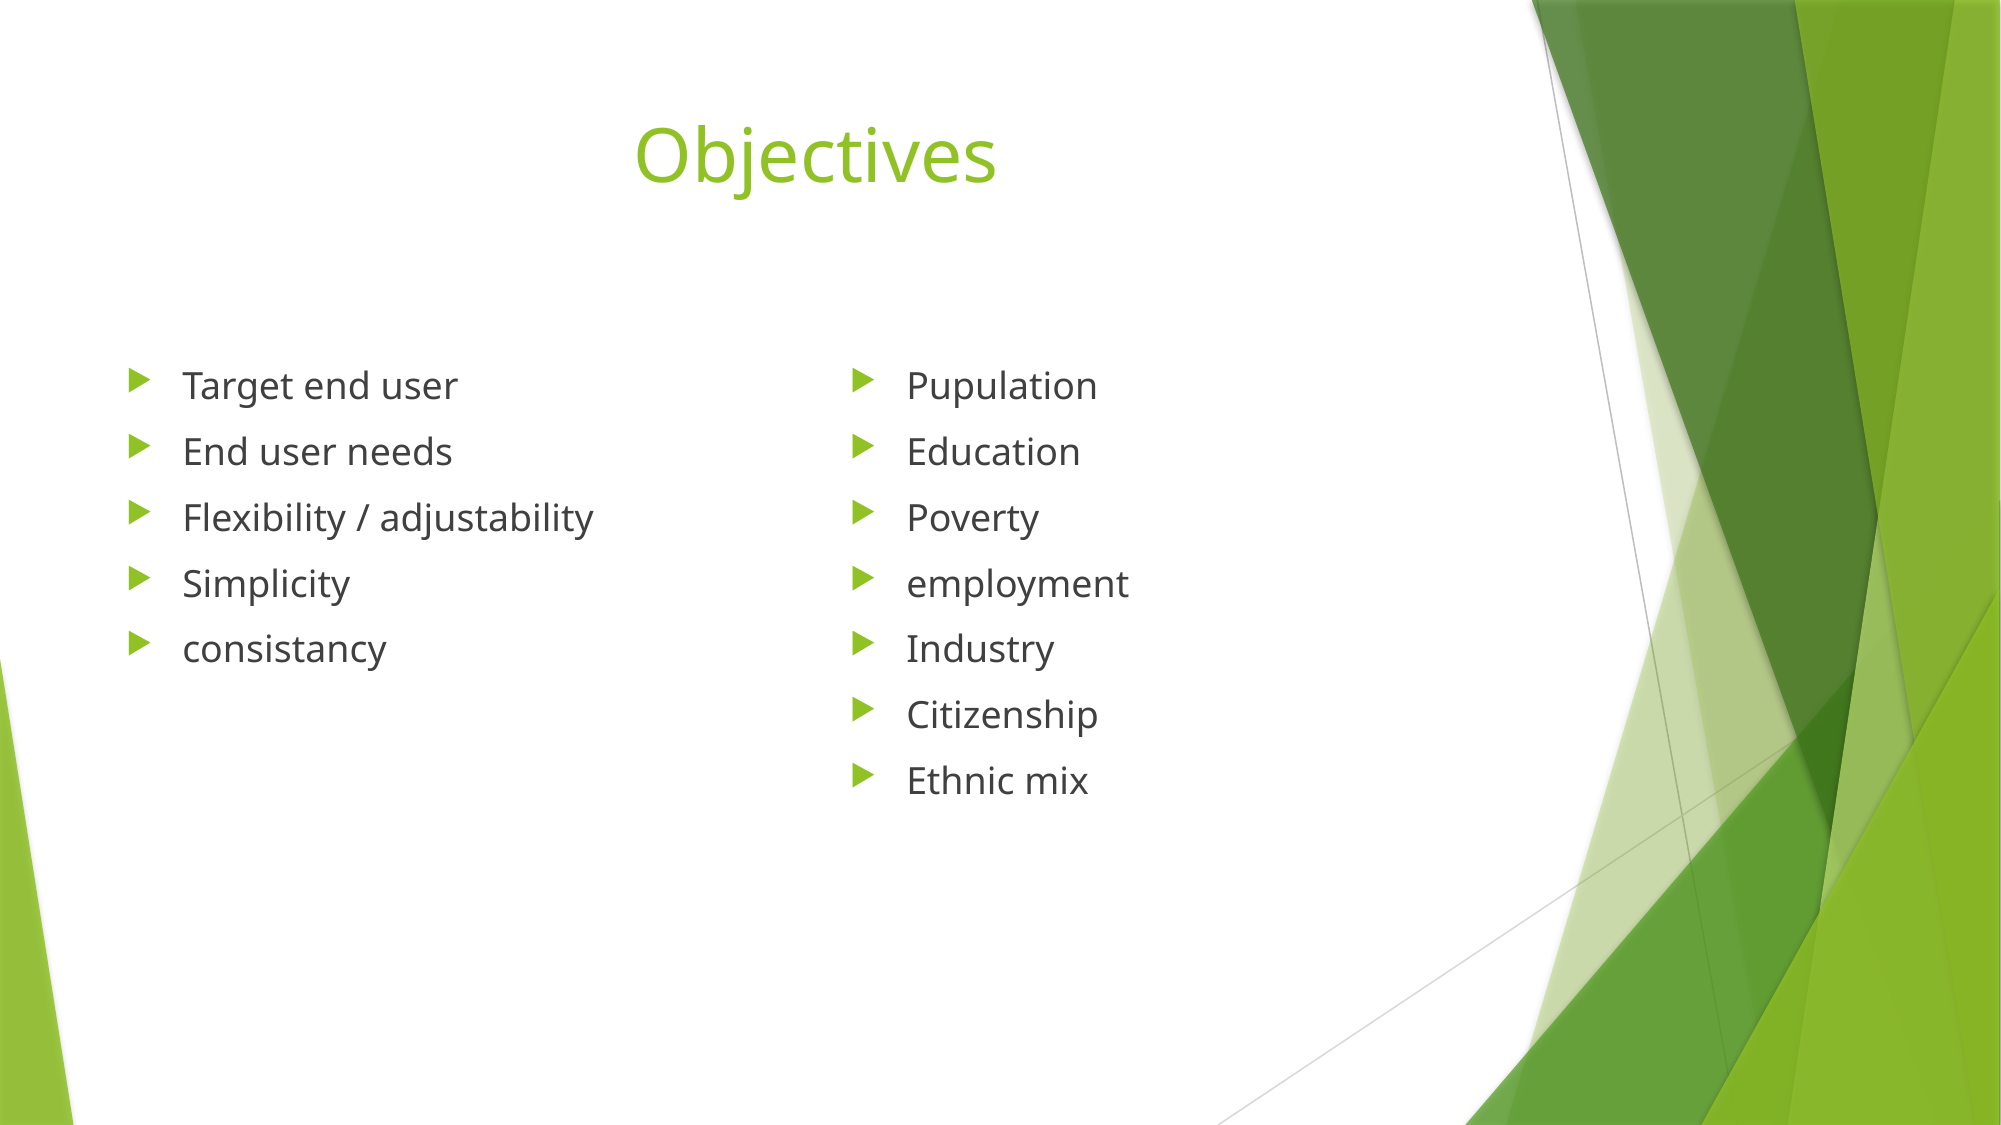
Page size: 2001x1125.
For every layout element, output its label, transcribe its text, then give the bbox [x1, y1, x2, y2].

title Objectives [111, 99, 1522, 317]
list Target end user End user needs Flexibility / adjustability Simplicity consistancy [111, 354, 798, 992]
list Pupulation Education Poverty employment Industry Citizenship Ethnic mix [834, 354, 1522, 992]
